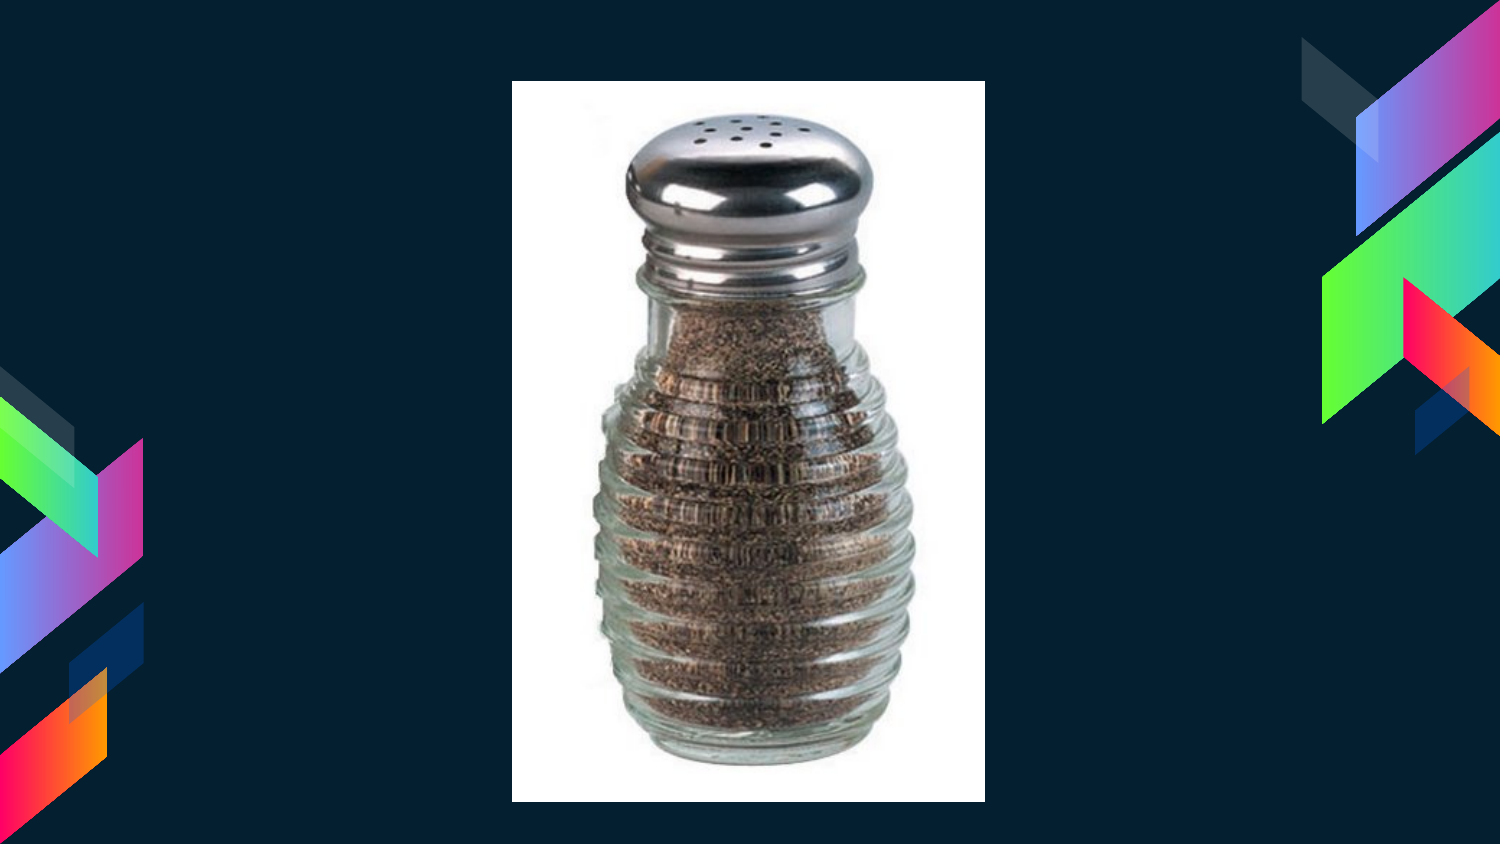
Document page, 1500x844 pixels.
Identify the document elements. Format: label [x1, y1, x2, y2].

picture [512, 80, 986, 802]
